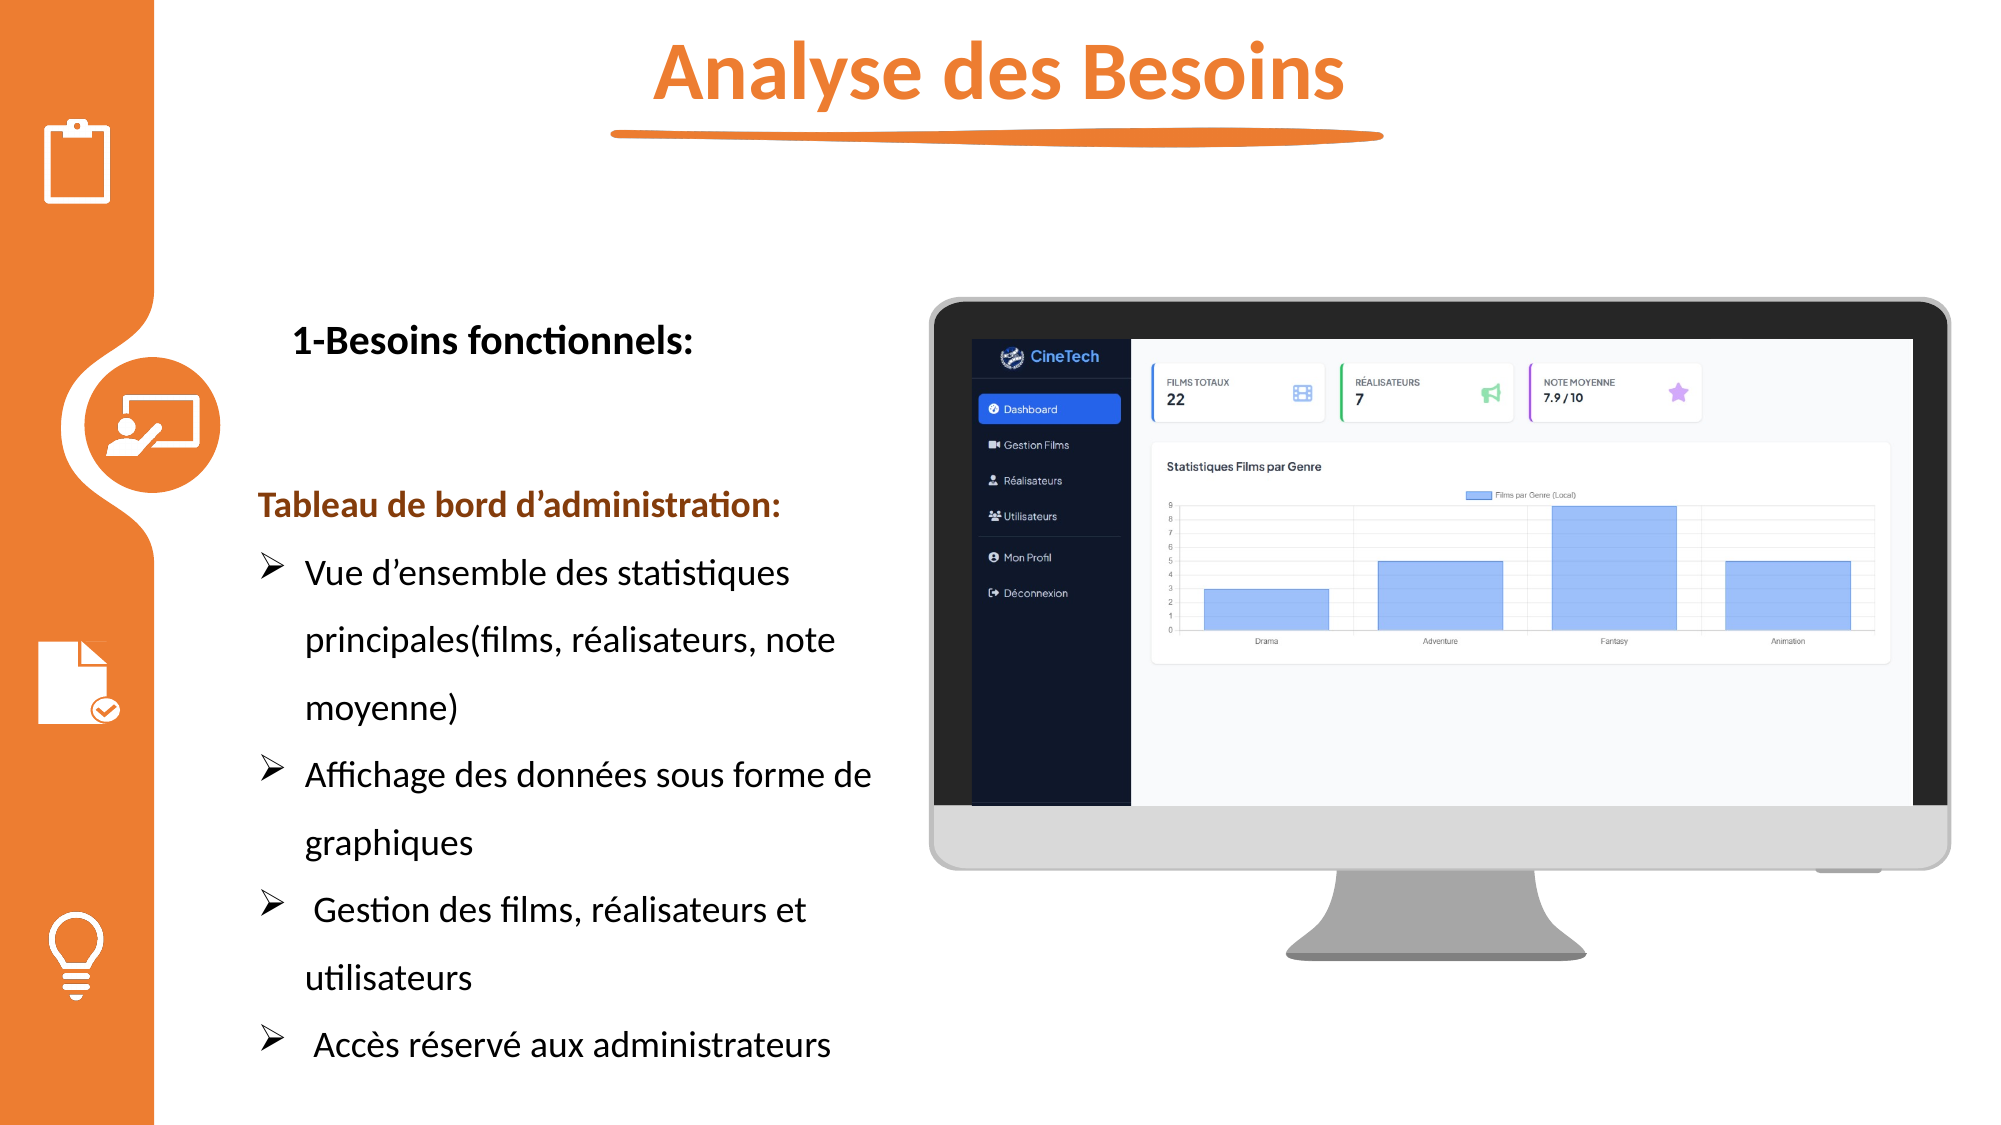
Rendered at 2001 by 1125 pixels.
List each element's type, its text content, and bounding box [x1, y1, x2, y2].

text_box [84, 357, 221, 493]
text_box [37, 638, 122, 725]
text_box Tableau de bord d’administration: Vue d’ensemble des statistiques principales(films, réalisateurs, note moyenne) Affichage des données sous forme de graphiques Gestion des films, réalisateurs et utilisateurs Accès réservé aux administrateurs [243, 450, 925, 1073]
text_box 1-Besoins fonctionnels: [276, 280, 878, 371]
picture [971, 339, 1913, 806]
text_box Analyse des Besoins [638, 9, 1362, 122]
picture [26, 110, 128, 212]
picture [25, 905, 127, 1007]
picture [610, 117, 1384, 158]
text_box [924, 293, 1956, 964]
text_box [0, 0, 156, 1125]
